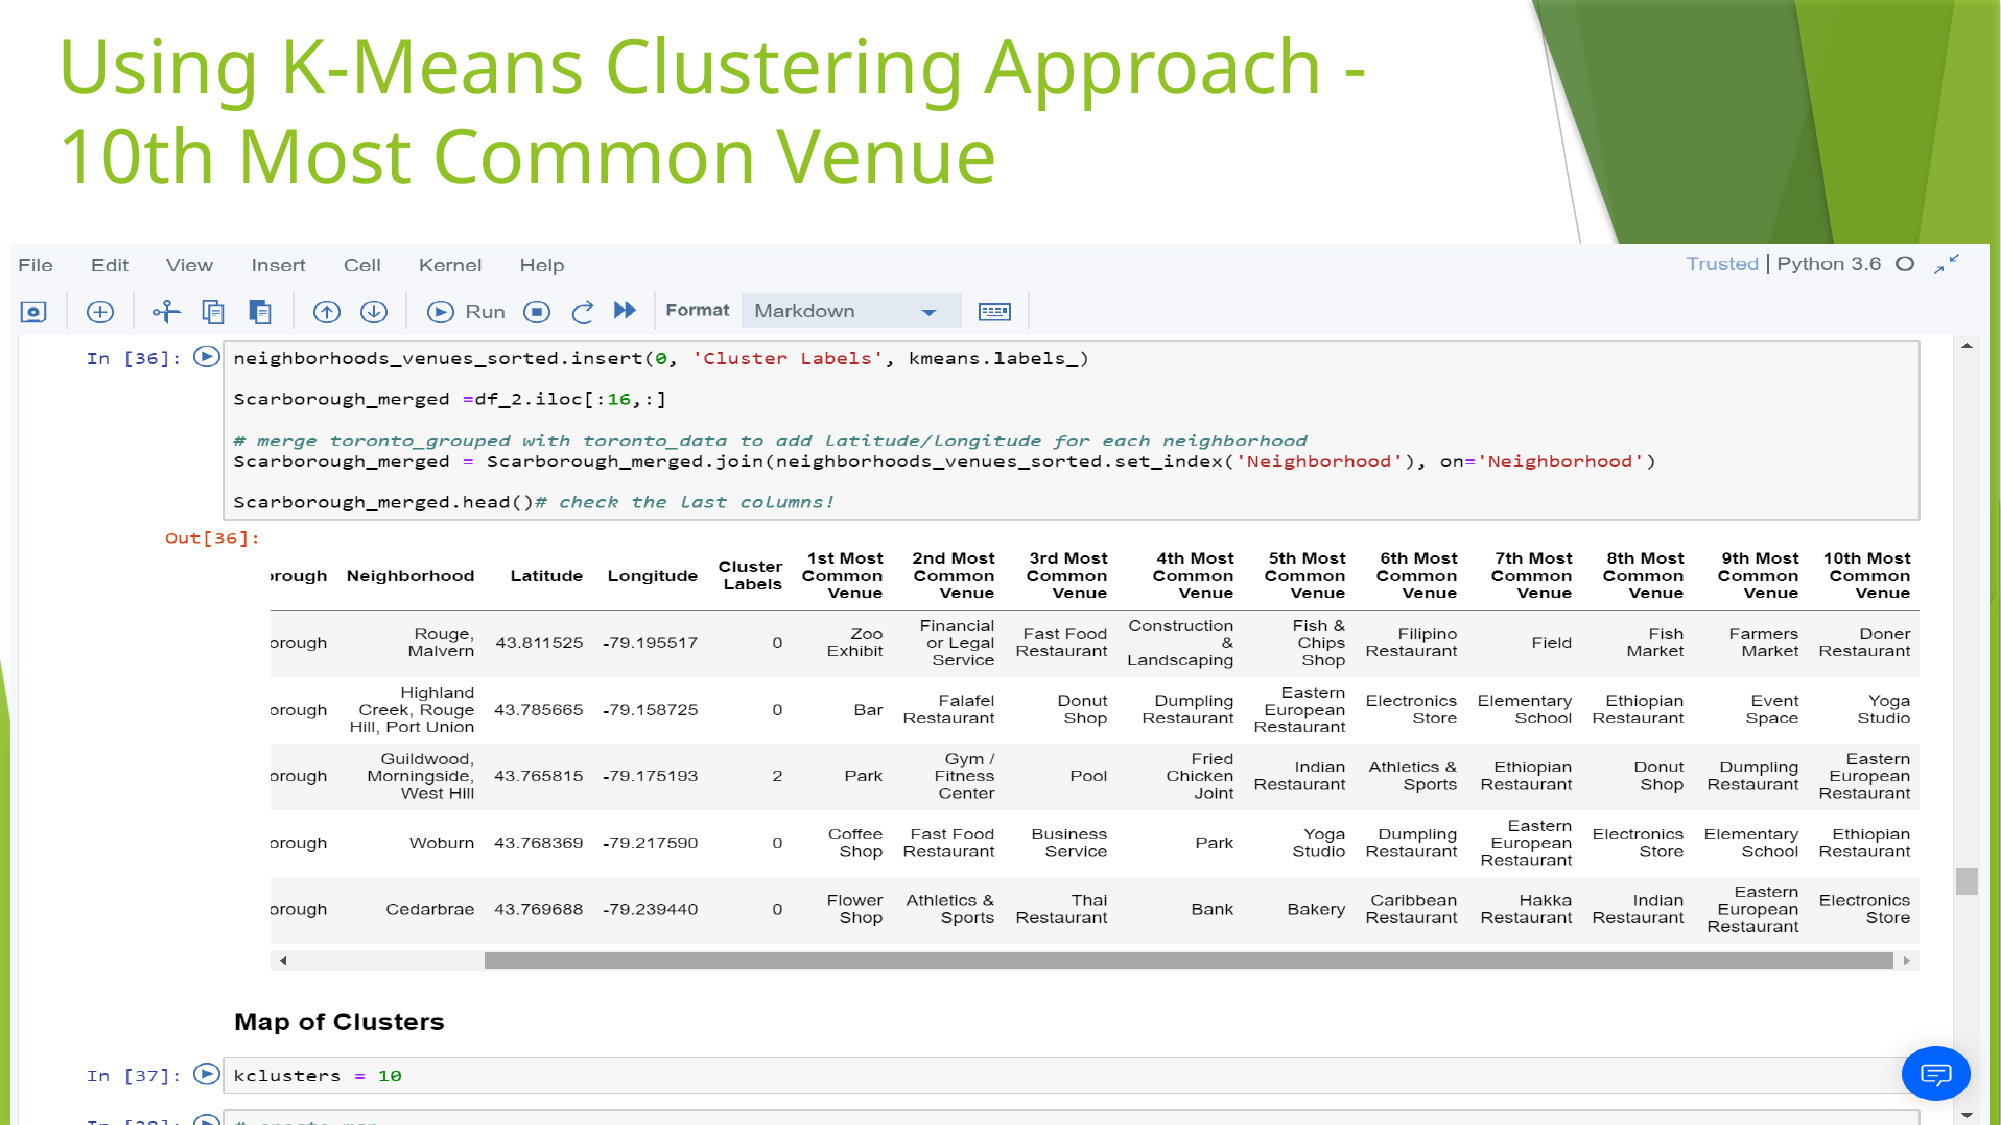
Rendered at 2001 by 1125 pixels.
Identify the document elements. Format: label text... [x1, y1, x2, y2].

picture [10, 244, 1990, 1125]
title Using K-Means Clustering Approach - 10th Most Common Venue [42, 11, 1454, 228]
